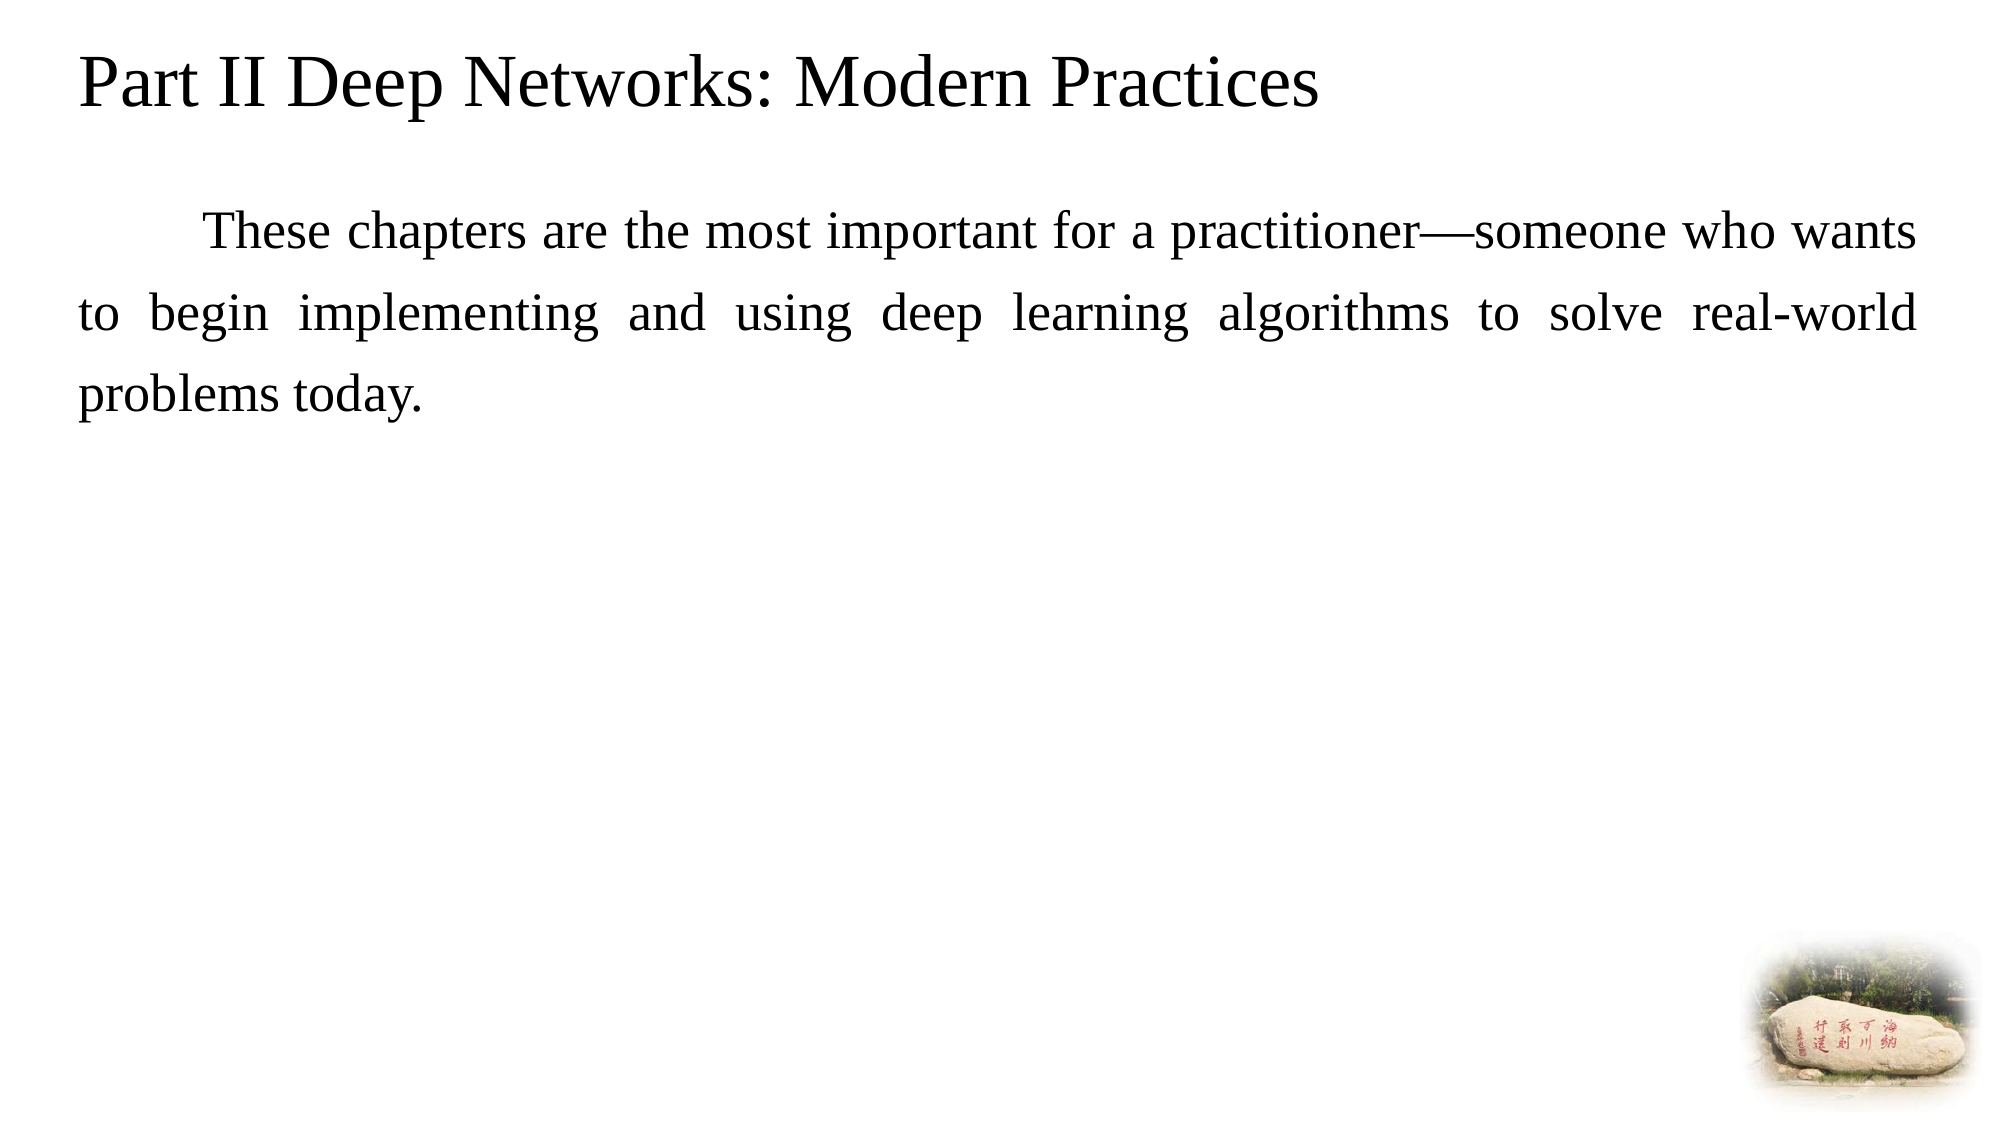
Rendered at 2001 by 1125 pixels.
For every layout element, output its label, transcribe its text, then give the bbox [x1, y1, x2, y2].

title Part II Deep Networks: Modern Practices [63, 21, 1936, 142]
picture [1740, 927, 1985, 1112]
list These chapters are the most important for a practitioner—someone who wants to begin implementing and using deep learning algorithms to solve real-world problems today. [63, 171, 1936, 1014]
